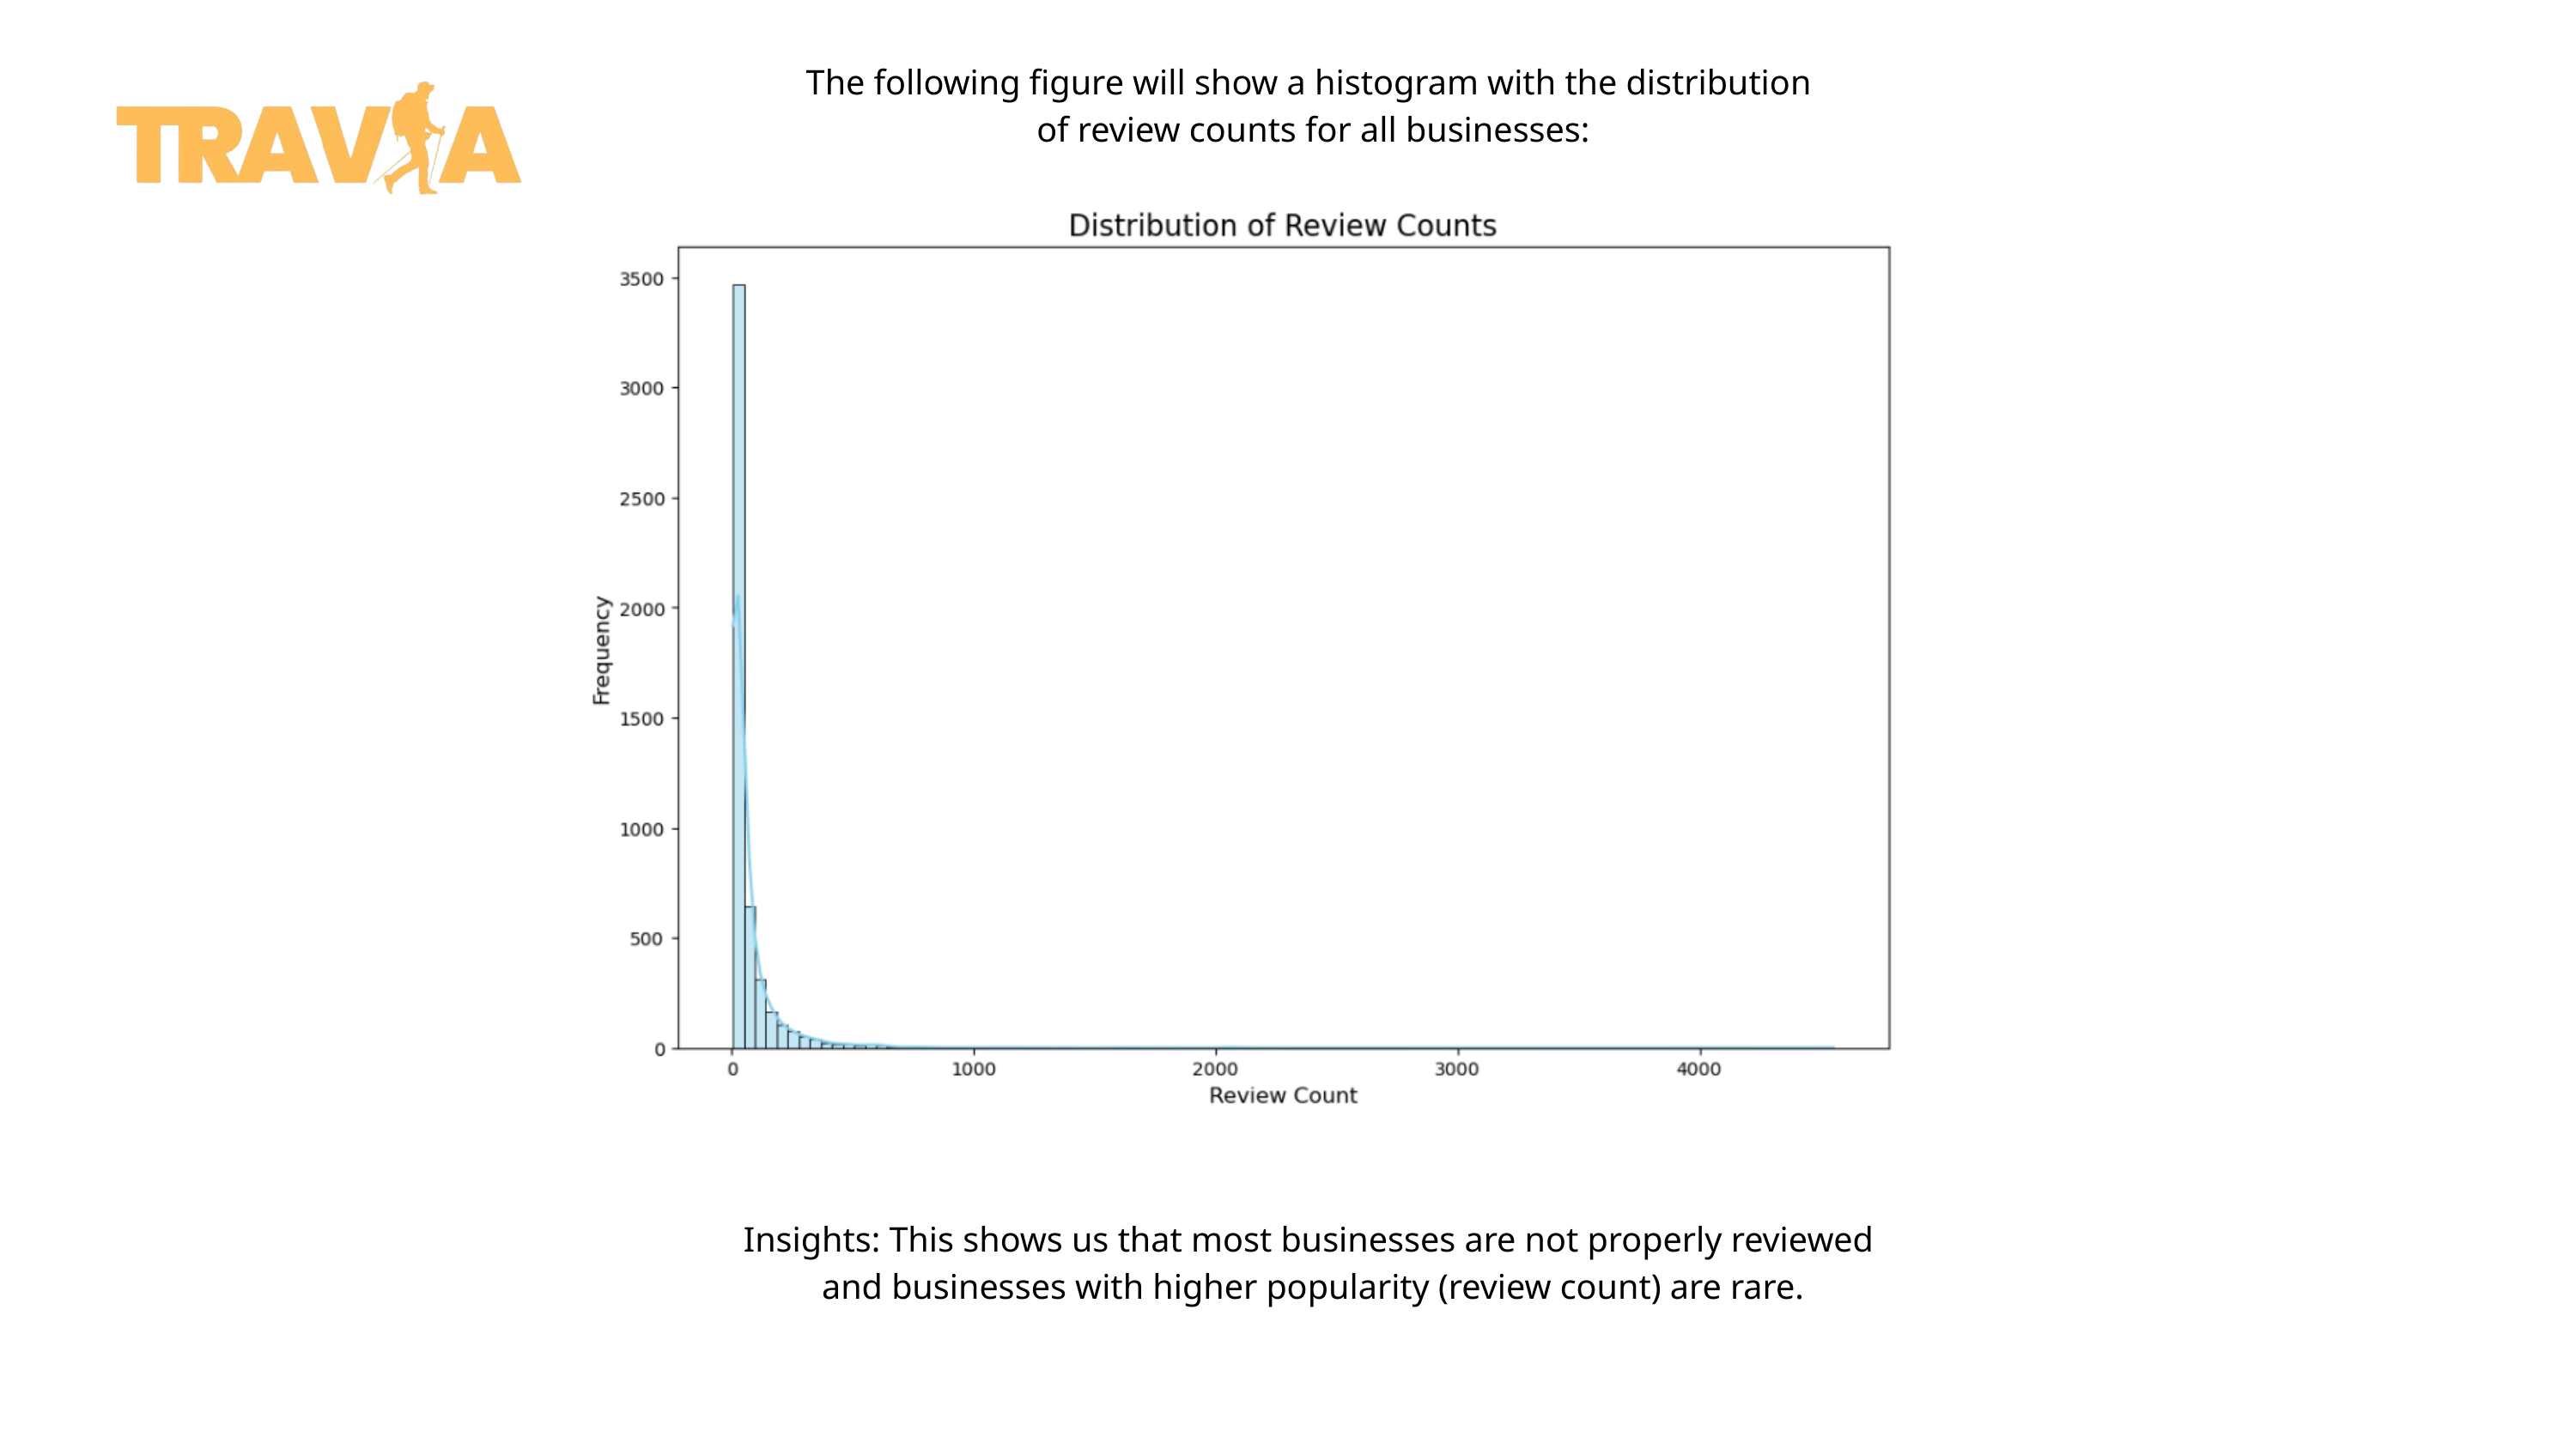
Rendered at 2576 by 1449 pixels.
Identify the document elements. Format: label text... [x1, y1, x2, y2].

text_box The following figure will show a histogram with the distribution of review counts for all businesses: [783, 53, 1844, 197]
text_box [110, 61, 536, 228]
text_box [578, 196, 1998, 1134]
text_box Insights: This shows us that most businesses are not properly reviewed and businesses with higher popularity (review count) are rare. [712, 1211, 1916, 1355]
